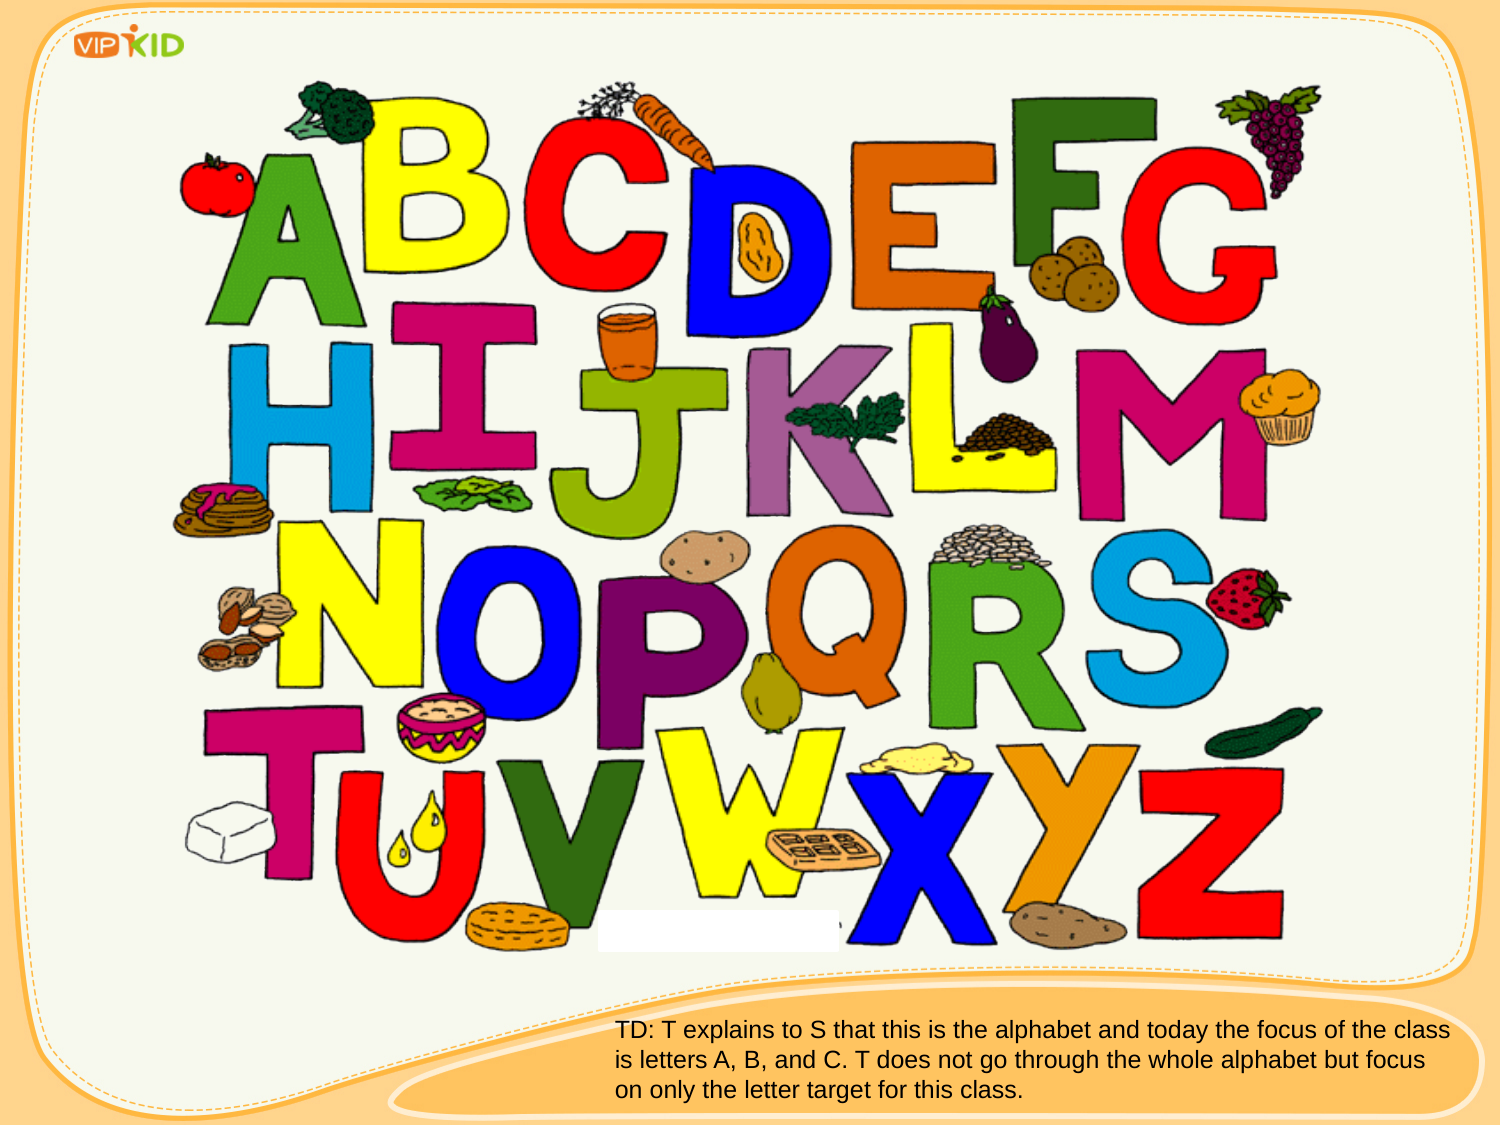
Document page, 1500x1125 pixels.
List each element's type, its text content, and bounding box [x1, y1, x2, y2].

picture [0, 0, 1500, 1125]
text_box TD: T explains to S that this is the alphabet and today the focus of the class is letters A, B, and C. T does not go through the whole alphabet but focus on only the letter target for this class. [600, 1006, 1475, 1112]
